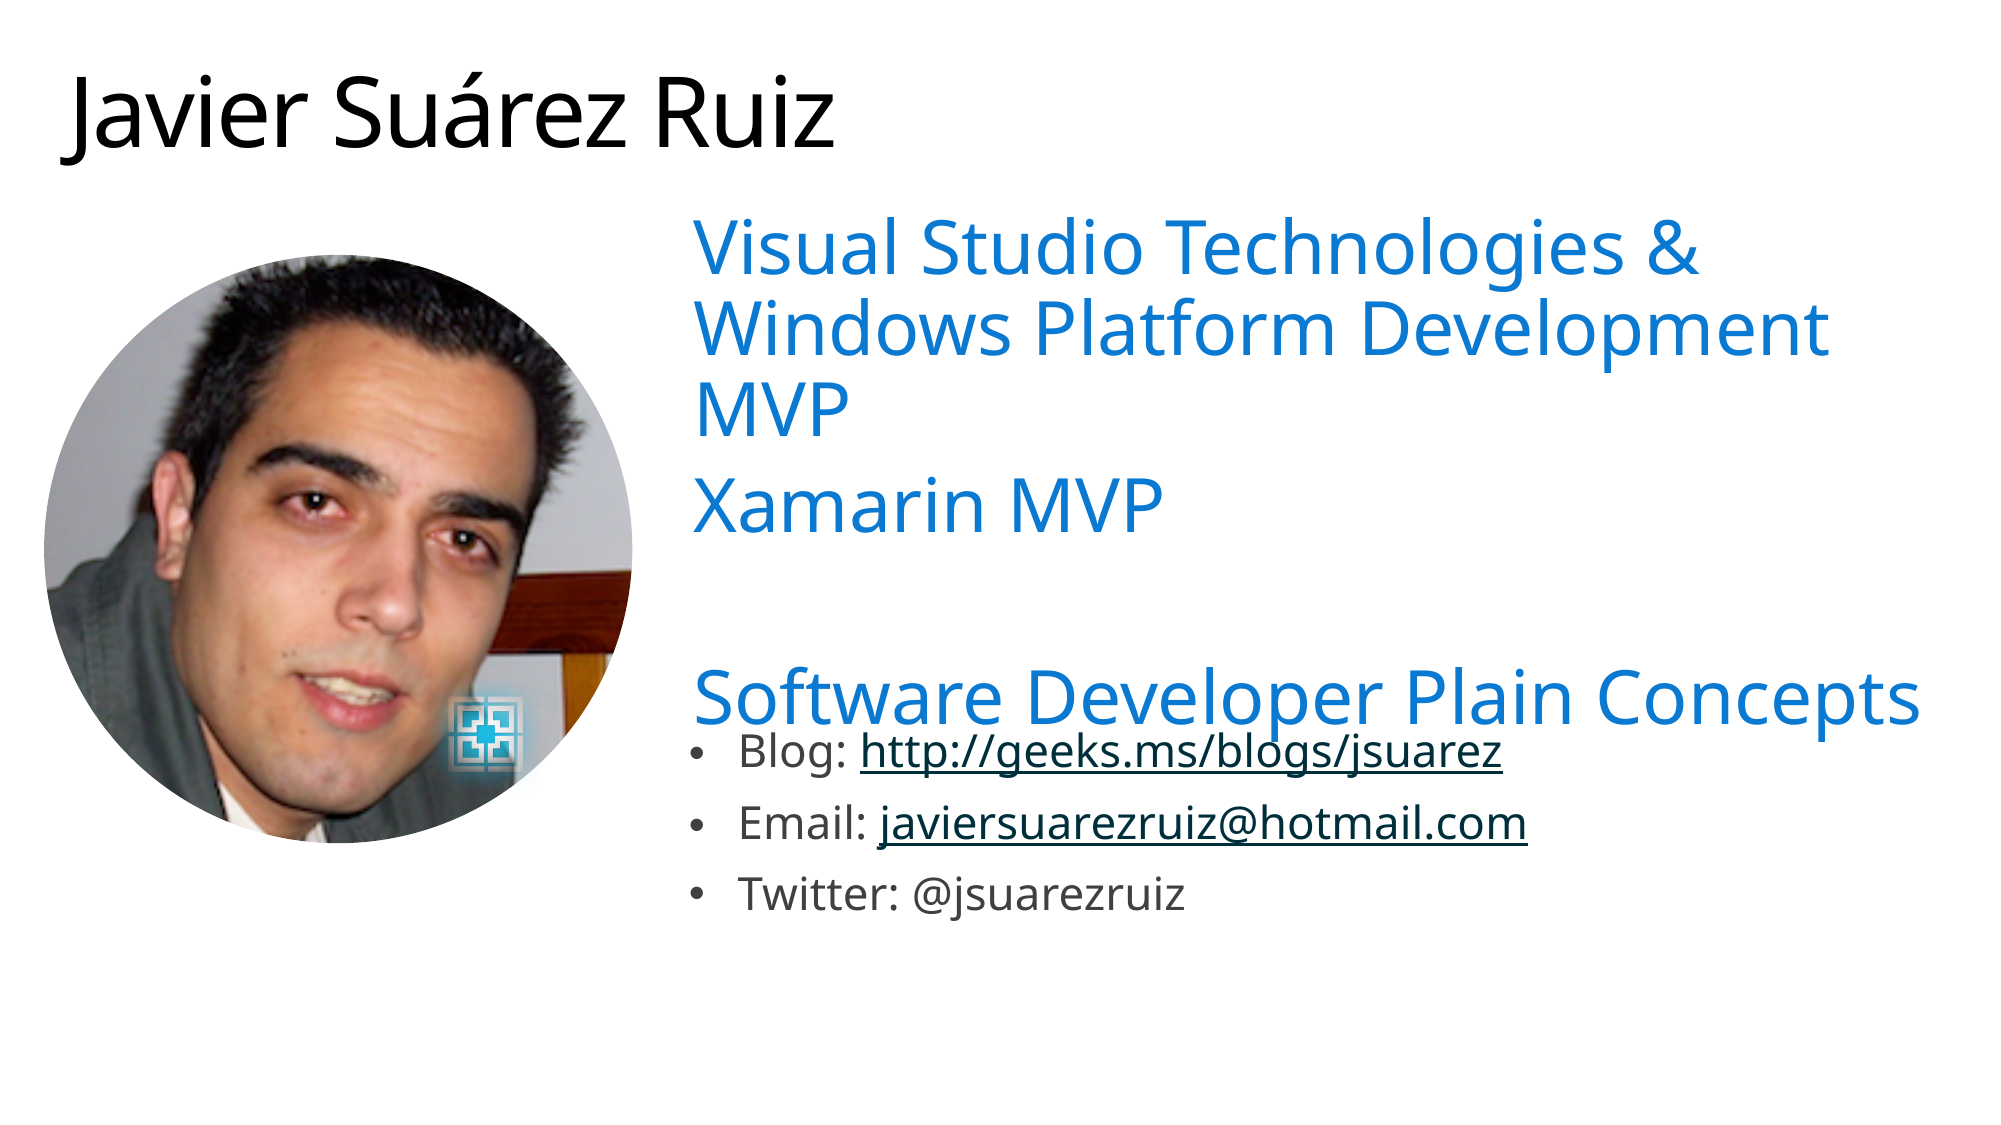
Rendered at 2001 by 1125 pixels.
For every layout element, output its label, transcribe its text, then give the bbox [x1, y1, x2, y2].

picture [43, 254, 633, 844]
title Javier Suárez Ruiz [44, 47, 1957, 196]
text_box Blog: http://geeks.ms/blogs/jsuarez Email: javiersuarezruiz@hotmail.com Twitter: @jsuarezruiz [669, 721, 1910, 932]
list Visual Studio Technologies & Windows Platform Development MVP Xamarin MVP Software Developer Plain Concepts [669, 196, 1956, 689]
